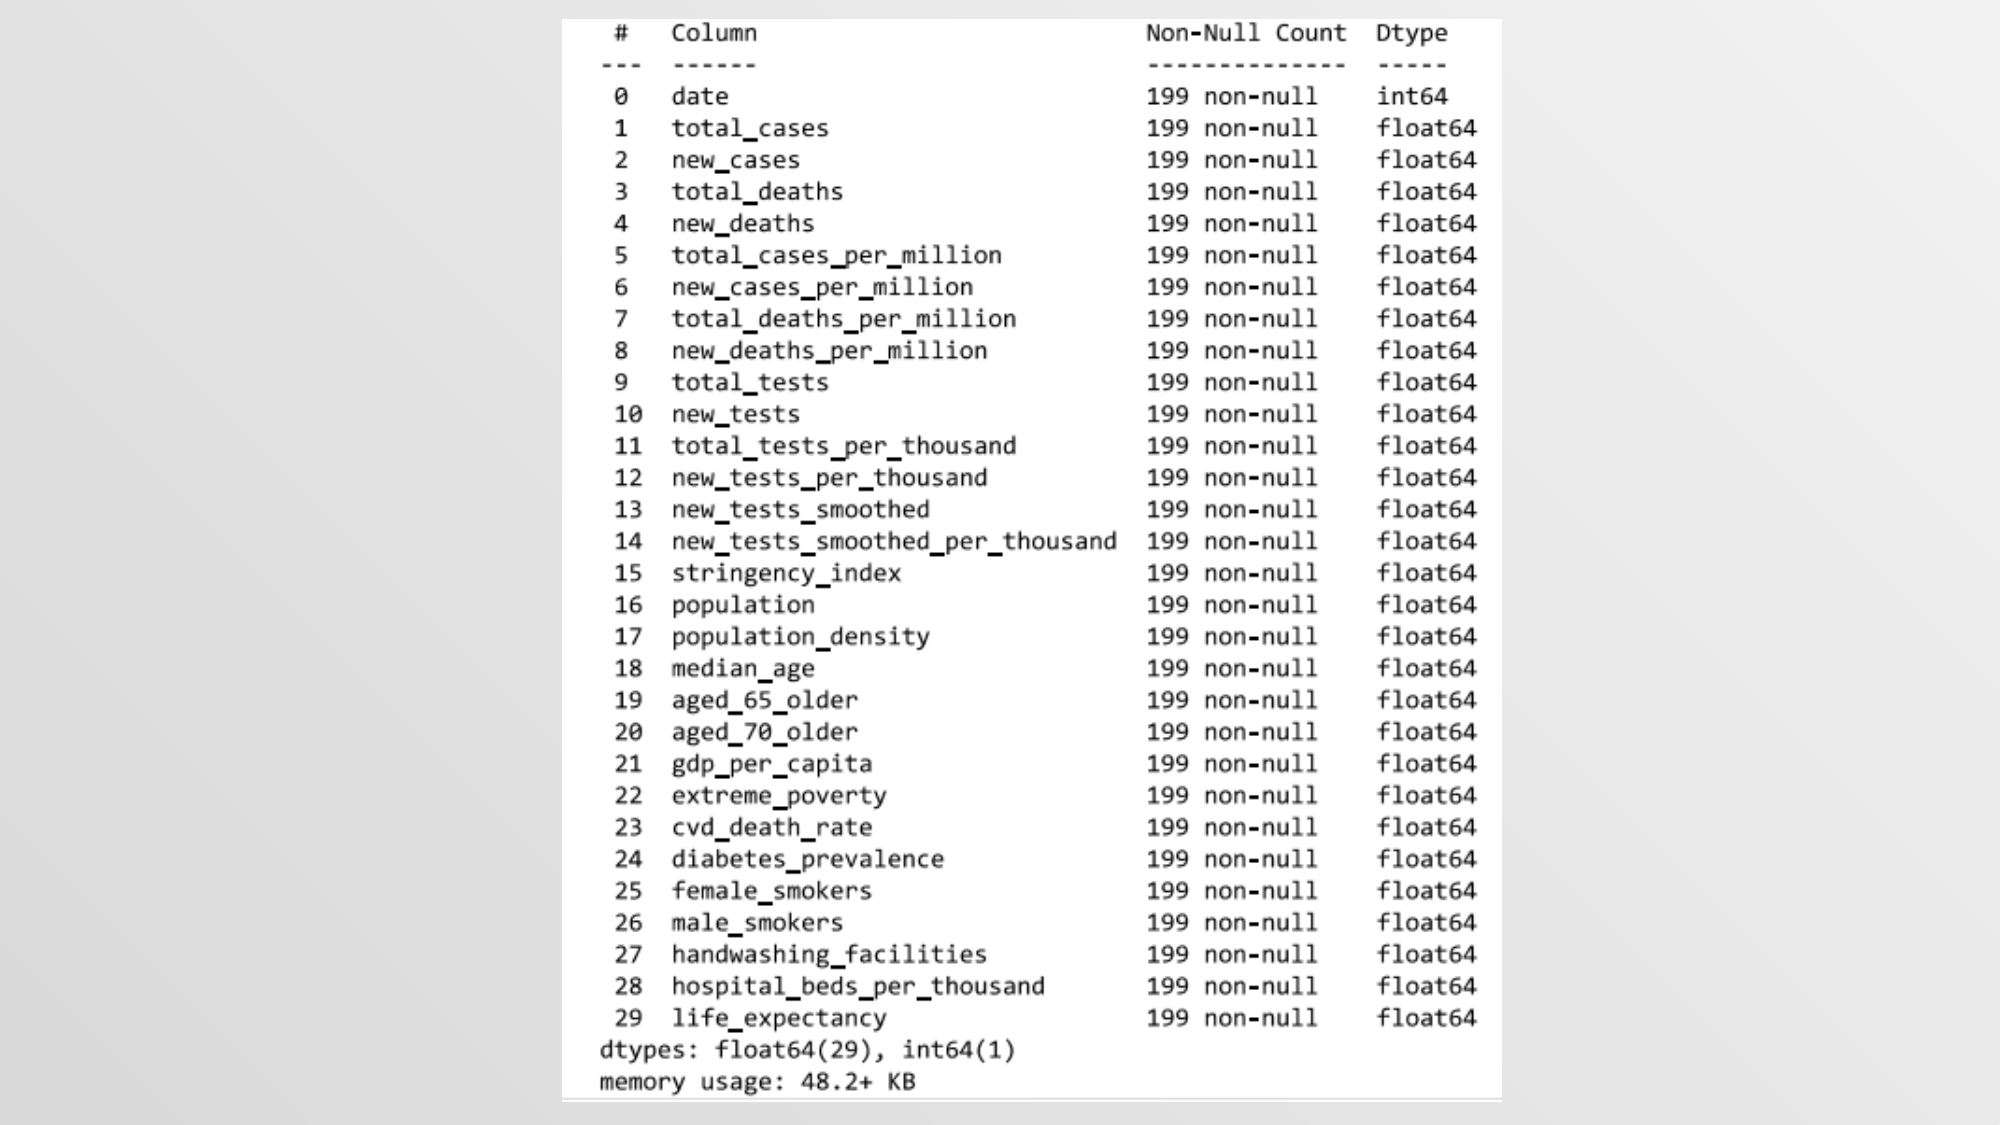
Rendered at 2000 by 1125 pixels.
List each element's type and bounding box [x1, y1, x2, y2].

picture [562, 19, 1502, 1102]
